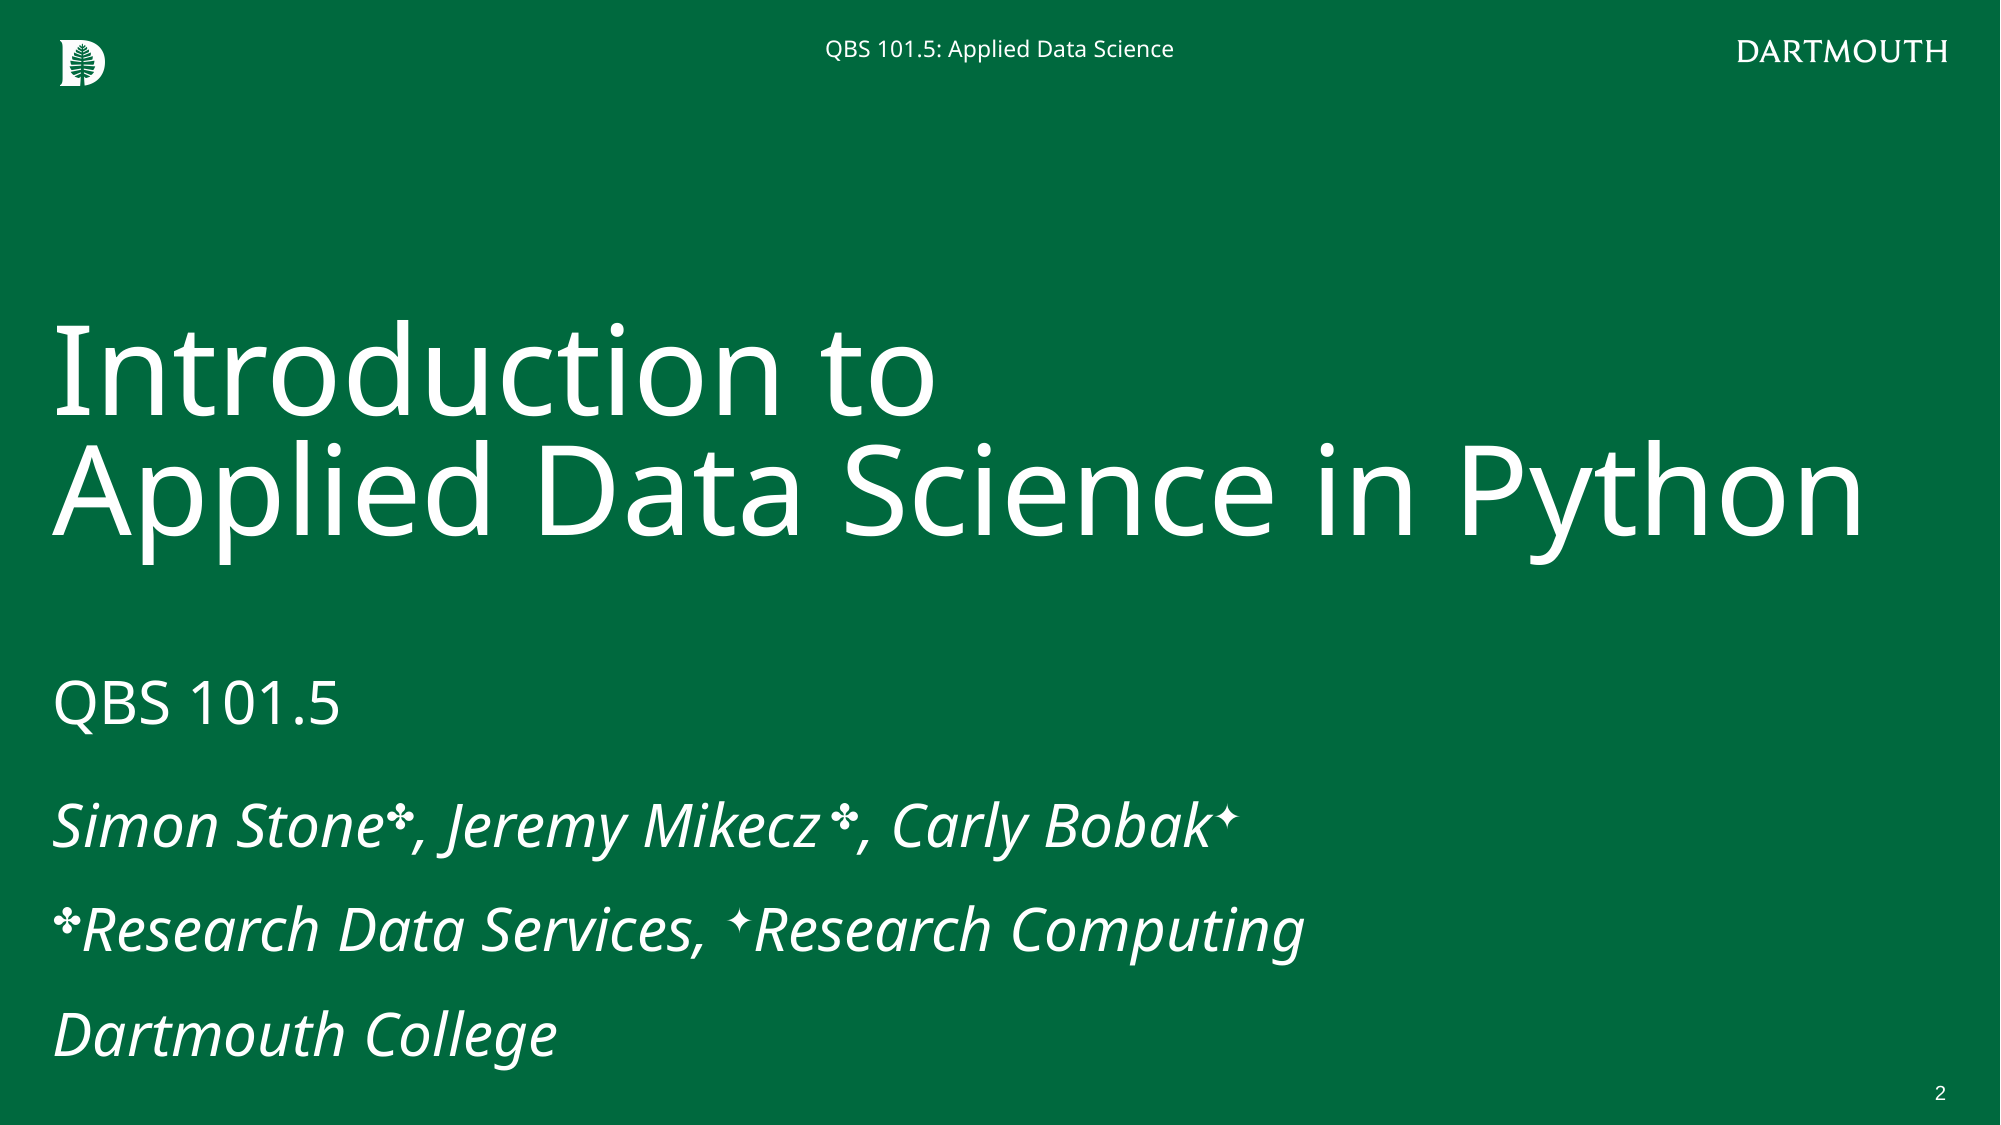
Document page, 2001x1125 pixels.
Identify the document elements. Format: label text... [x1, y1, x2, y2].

picture [1737, 39, 1947, 63]
picture [60, 40, 105, 86]
footer QBS 101.5: Applied Data Science [390, 30, 1610, 66]
title Introduction to Applied Data Science in Python [52, 319, 1947, 650]
list QBS 101.5 Simon Stone✤, Jeremy Mikecz ✤, Carly Bobak✦ ✤Research Data Services, ✦Research Computing Dartmouth College [52, 650, 1588, 1075]
slide_number 2 [1860, 1074, 1947, 1111]
